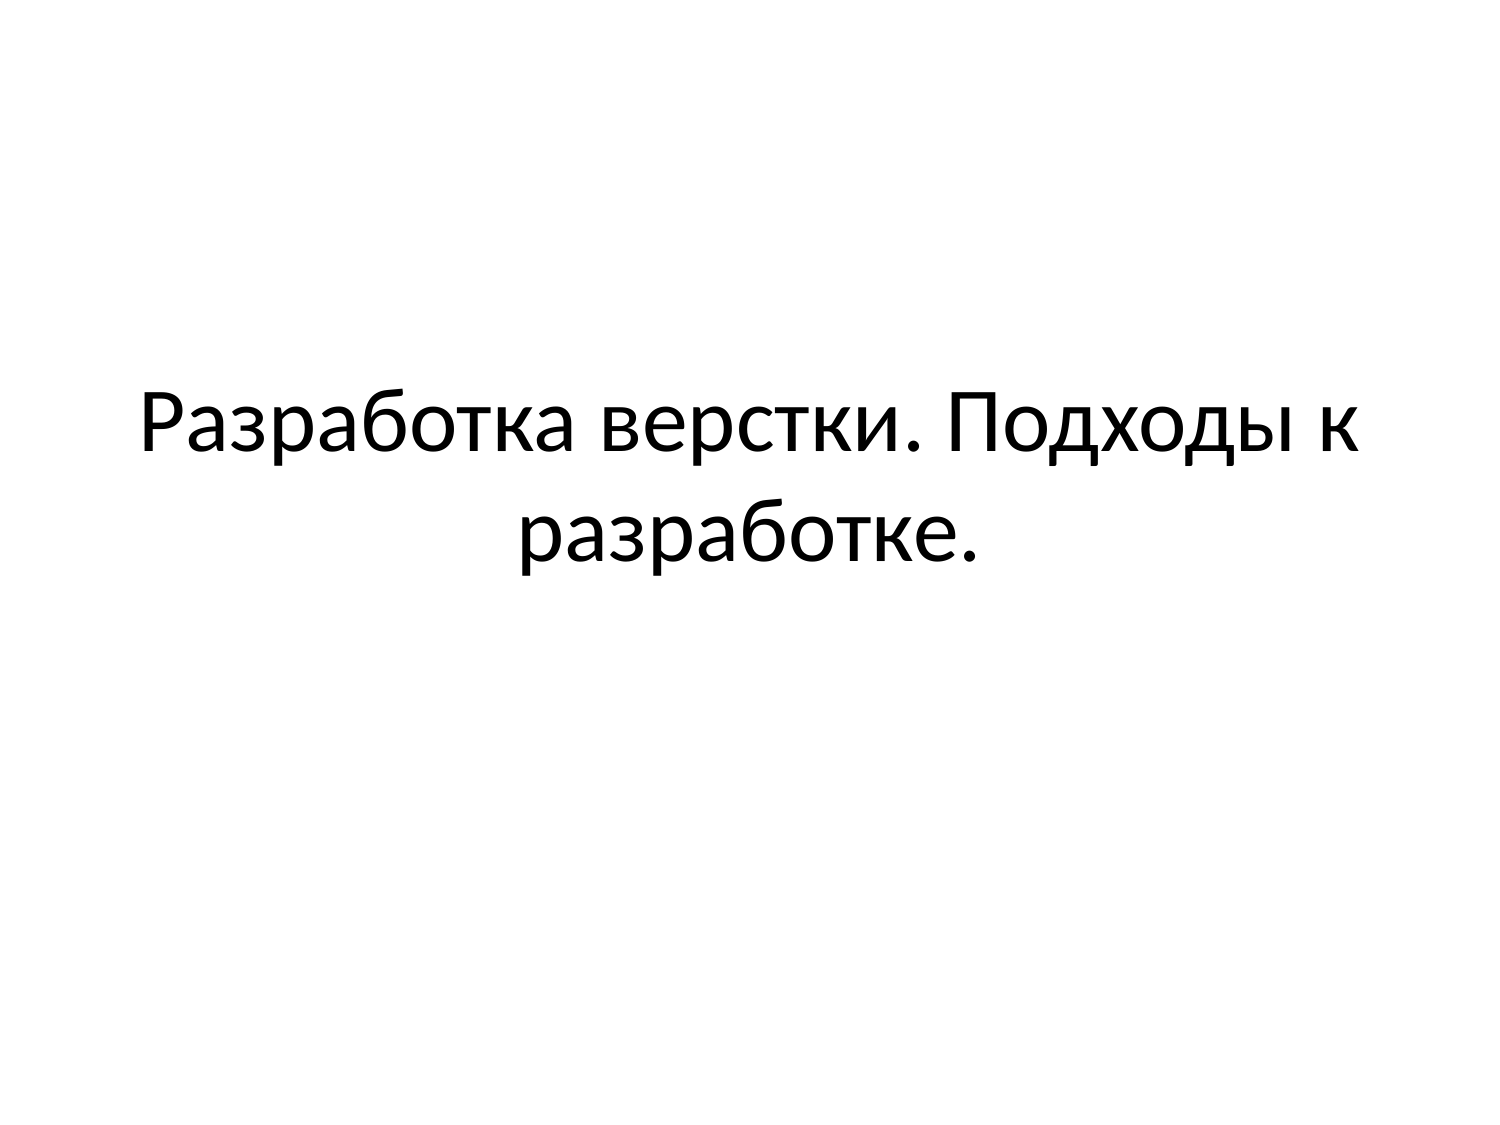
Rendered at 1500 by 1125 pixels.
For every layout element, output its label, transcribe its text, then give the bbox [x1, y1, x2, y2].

title Разработка верстки. Подходы к разработке. [112, 349, 1388, 591]
